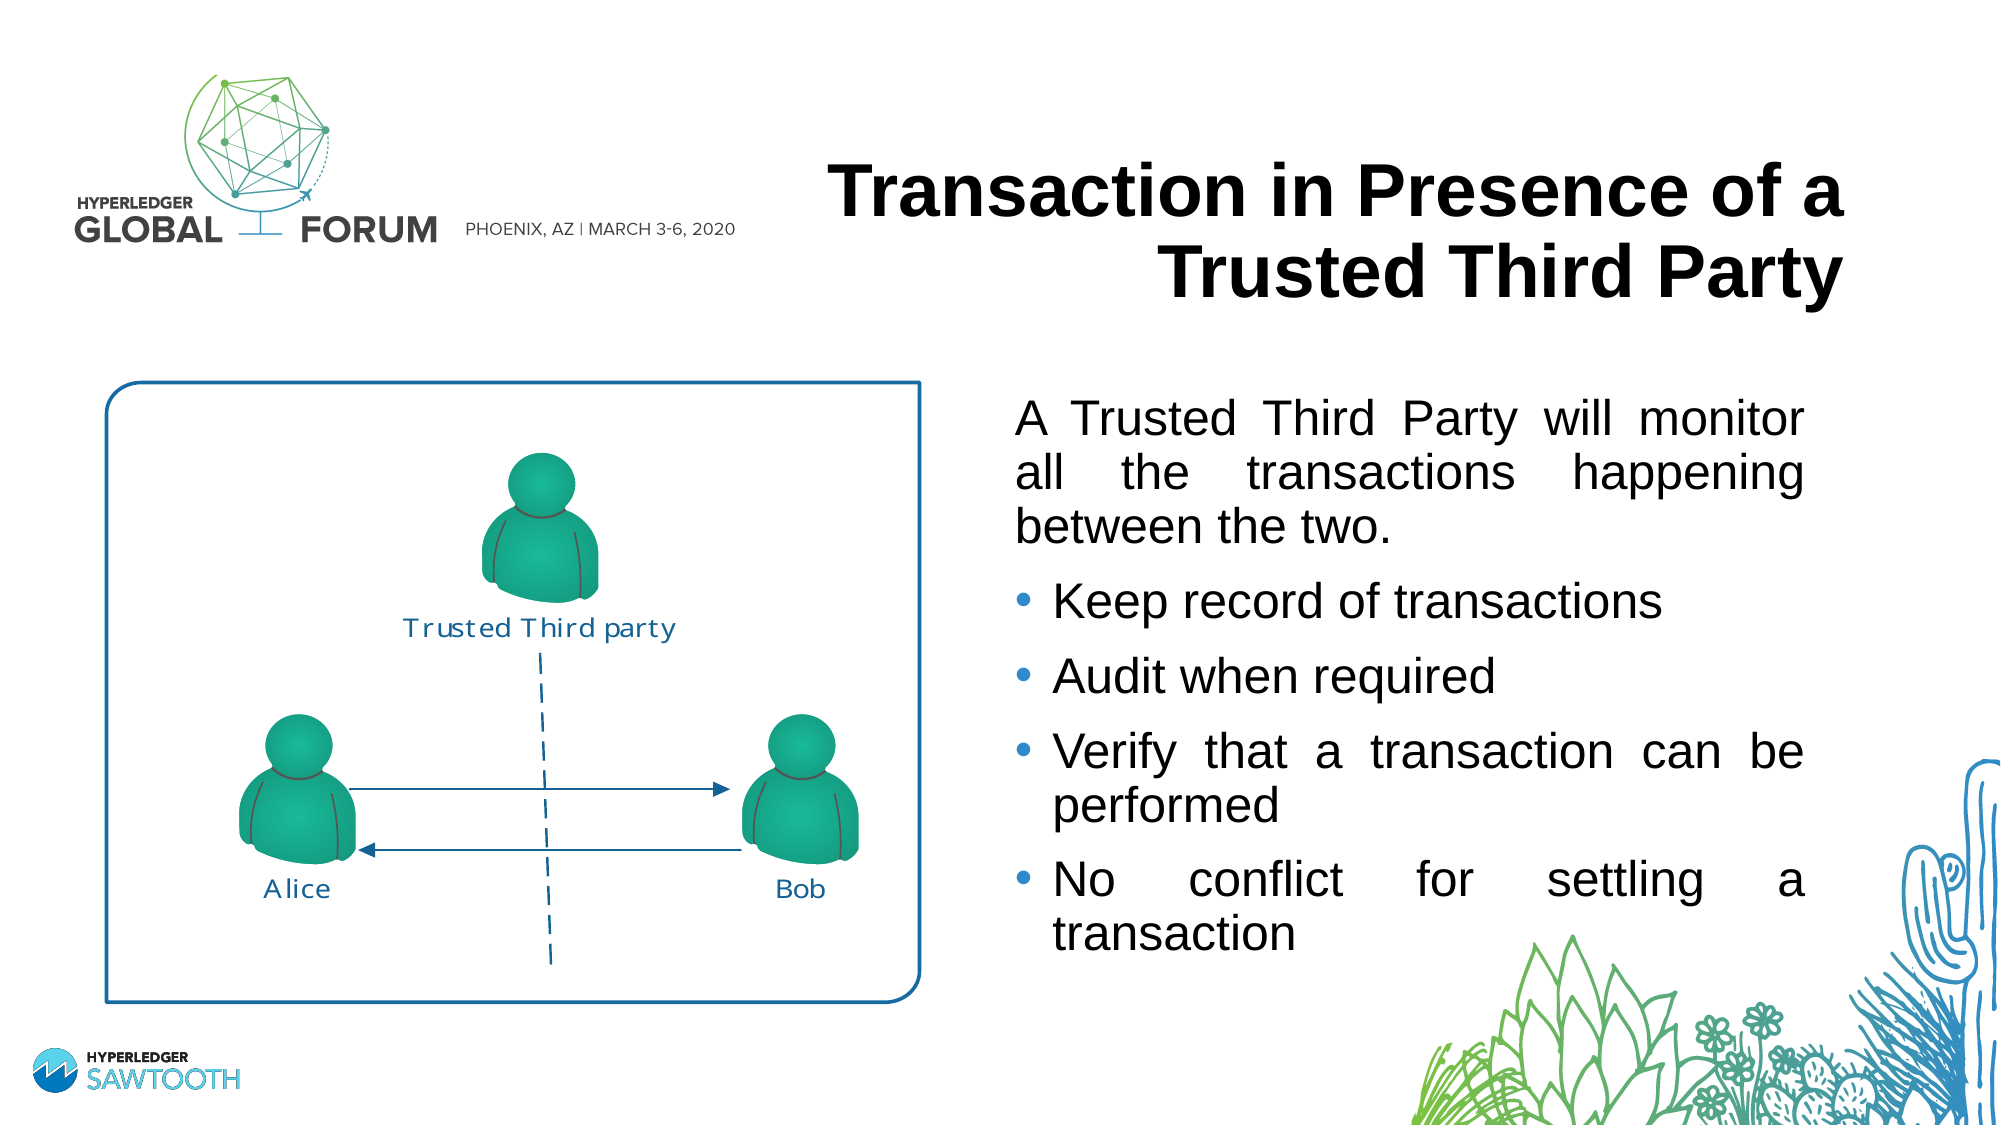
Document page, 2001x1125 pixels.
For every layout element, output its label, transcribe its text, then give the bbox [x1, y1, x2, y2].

title Transaction in Presence of a Trusted Third Party [767, 144, 1860, 255]
list A Trusted Third Party will monitor all the transactions happening between the two. Keep record of transactions Audit when required Verify that a transaction can be performed No conflict for settling a transaction [999, 385, 1821, 1005]
picture [0, 0, 2001, 1125]
